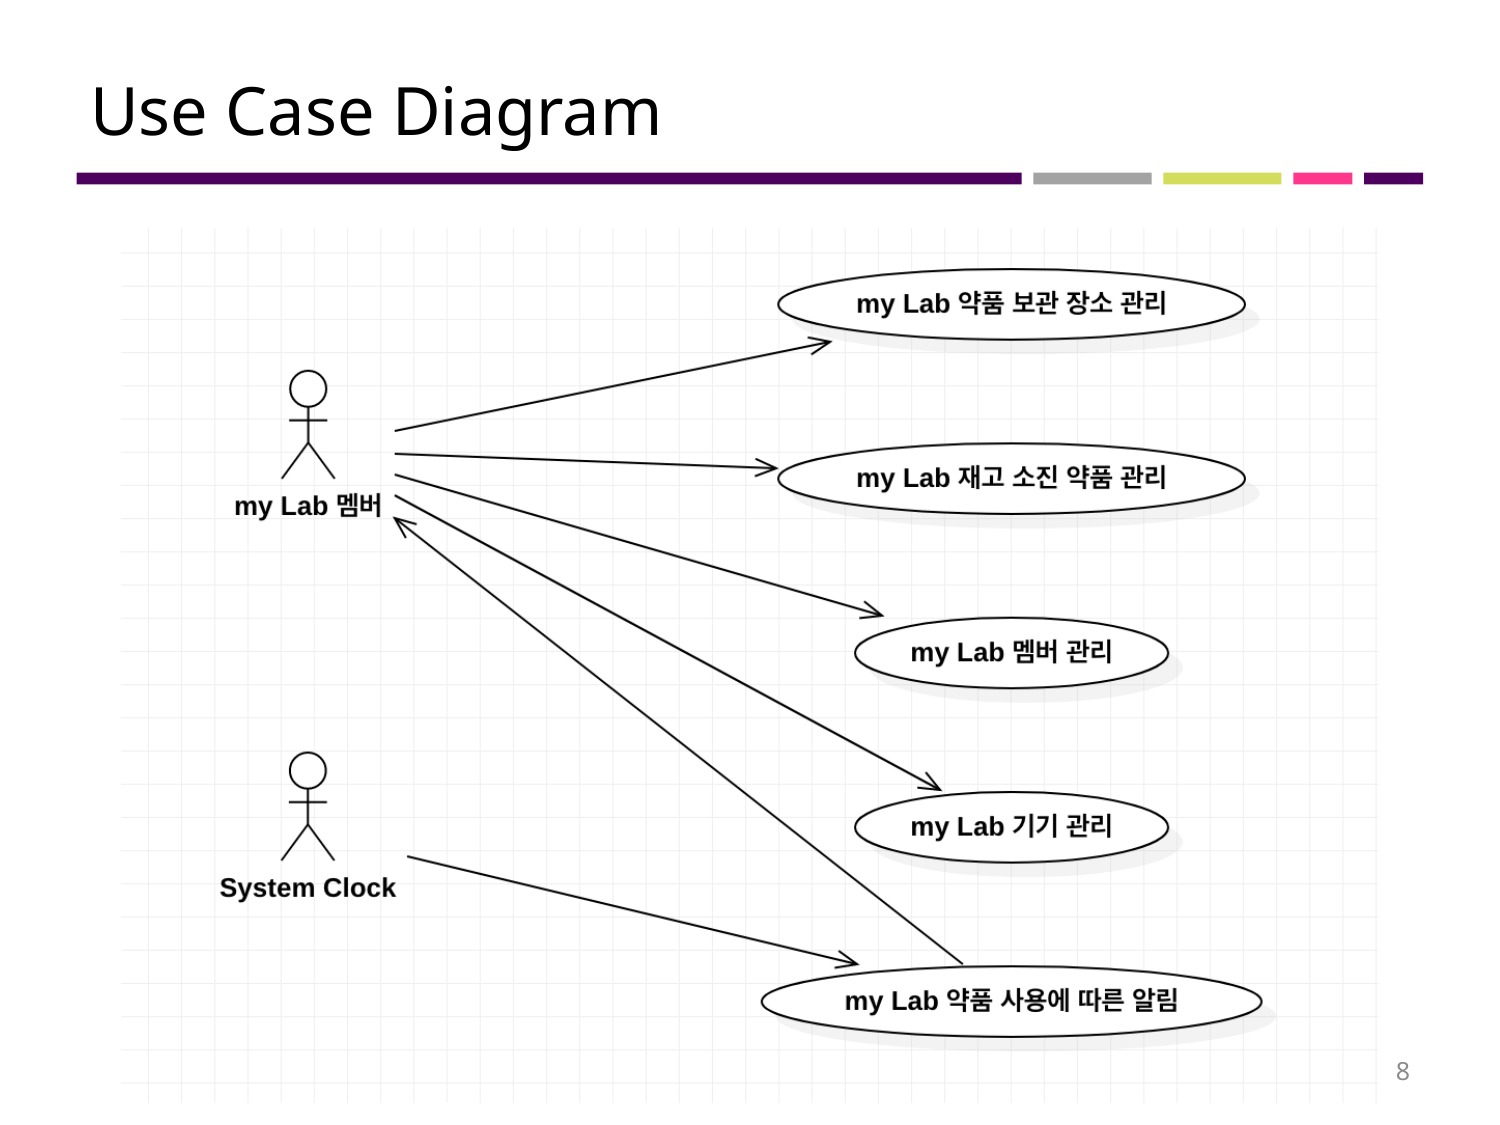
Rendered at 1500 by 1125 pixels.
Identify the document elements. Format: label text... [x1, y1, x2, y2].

slide_number 8 [1384, 1042, 1425, 1103]
picture [120, 228, 1379, 1103]
title Use Case Diagram [75, 45, 1425, 173]
